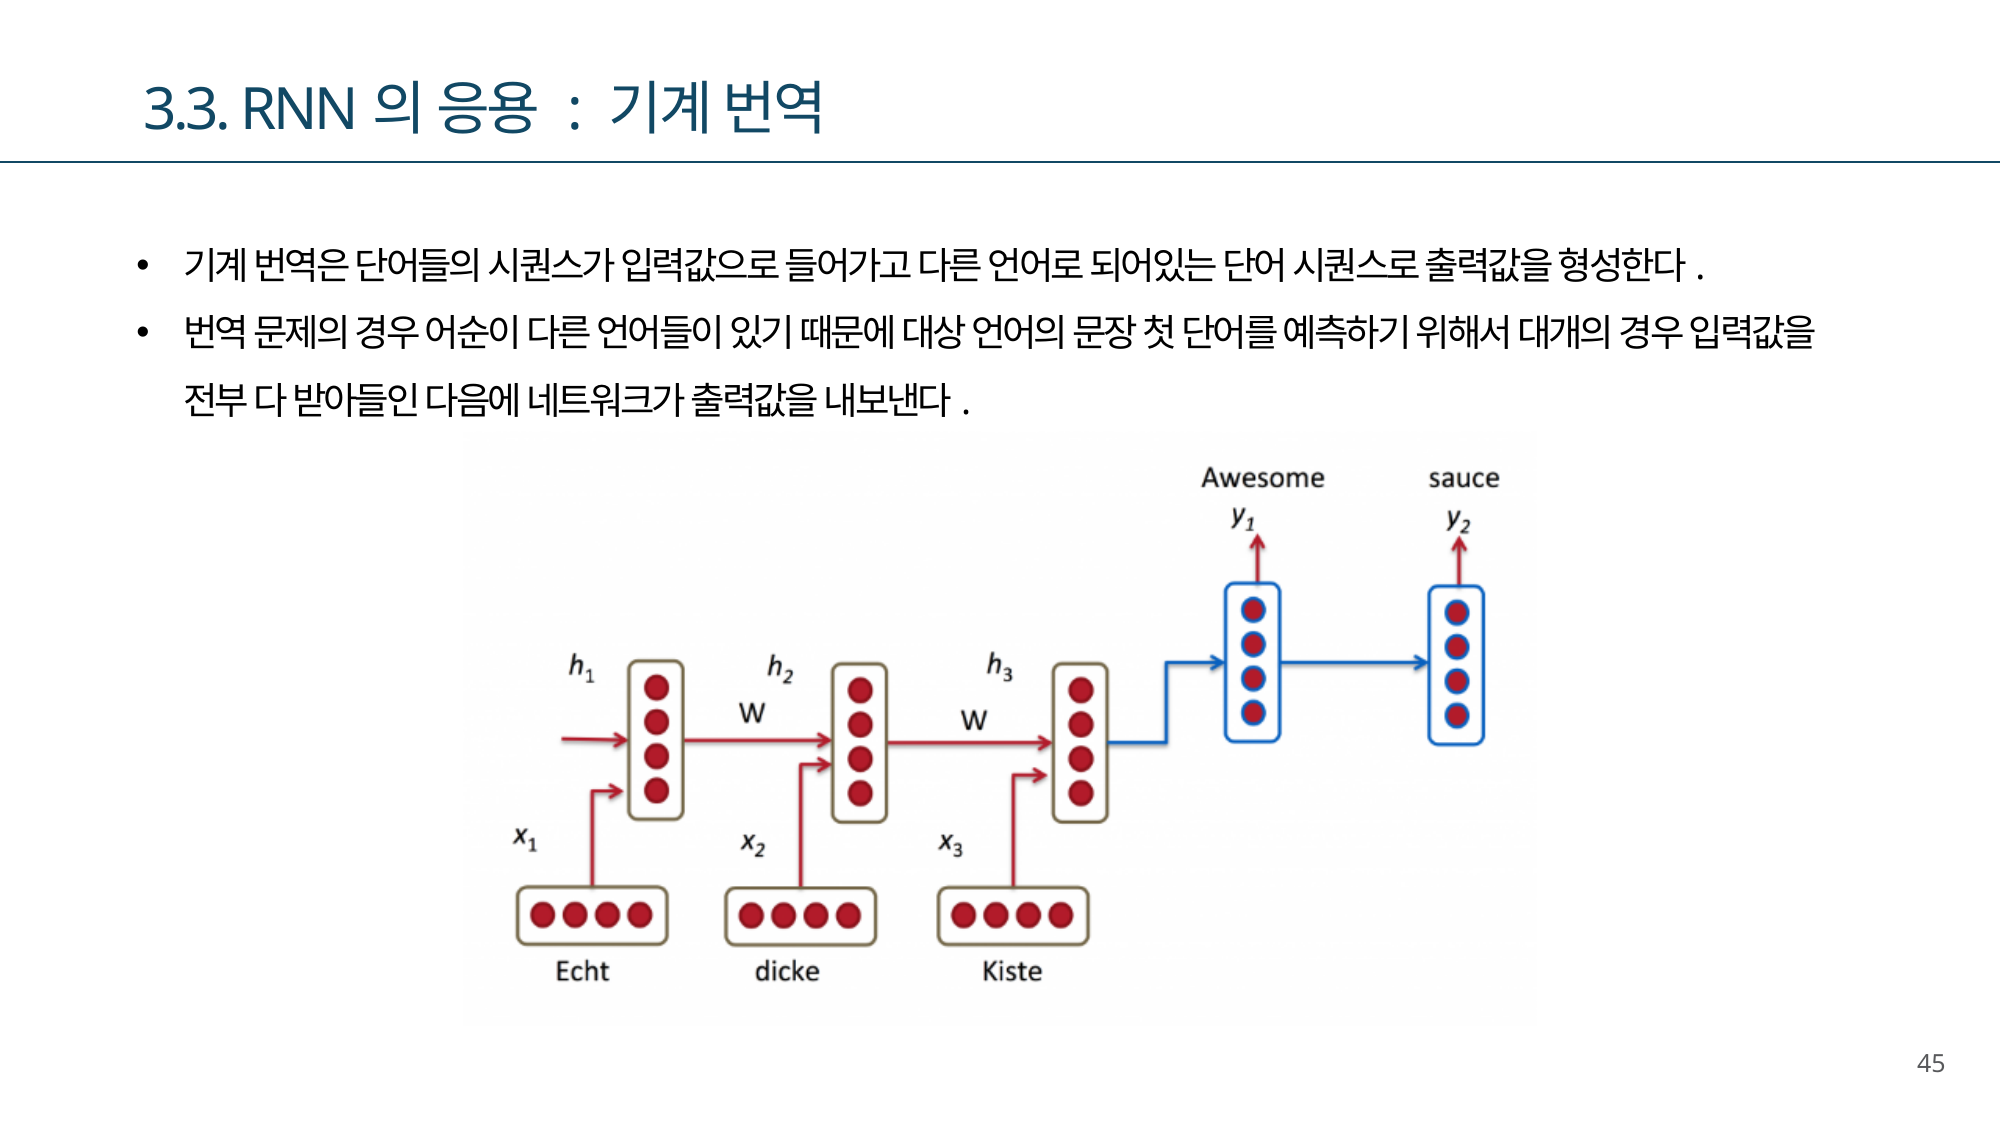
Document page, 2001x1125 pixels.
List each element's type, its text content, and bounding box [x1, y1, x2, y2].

text_box 기계 번역은 단어들의 시퀀스가 입력값으로 들어가고 다른 언어로 되어있는 단어 시퀀스로 출력값을 형성한다. 번역 문제의 경우 어순이 다른 언어들이 있기 때문에 대상 언어의 문장 첫 단어를 예측하기 위해서 대개의 경우 입력값을 전부 다 받아들인 다음에 네트워크가 출력값을 내보낸다. [121, 211, 1855, 430]
picture [463, 431, 1537, 1026]
text_box 3.3. RNN의 응용 : 기계 번역 [128, 63, 842, 149]
